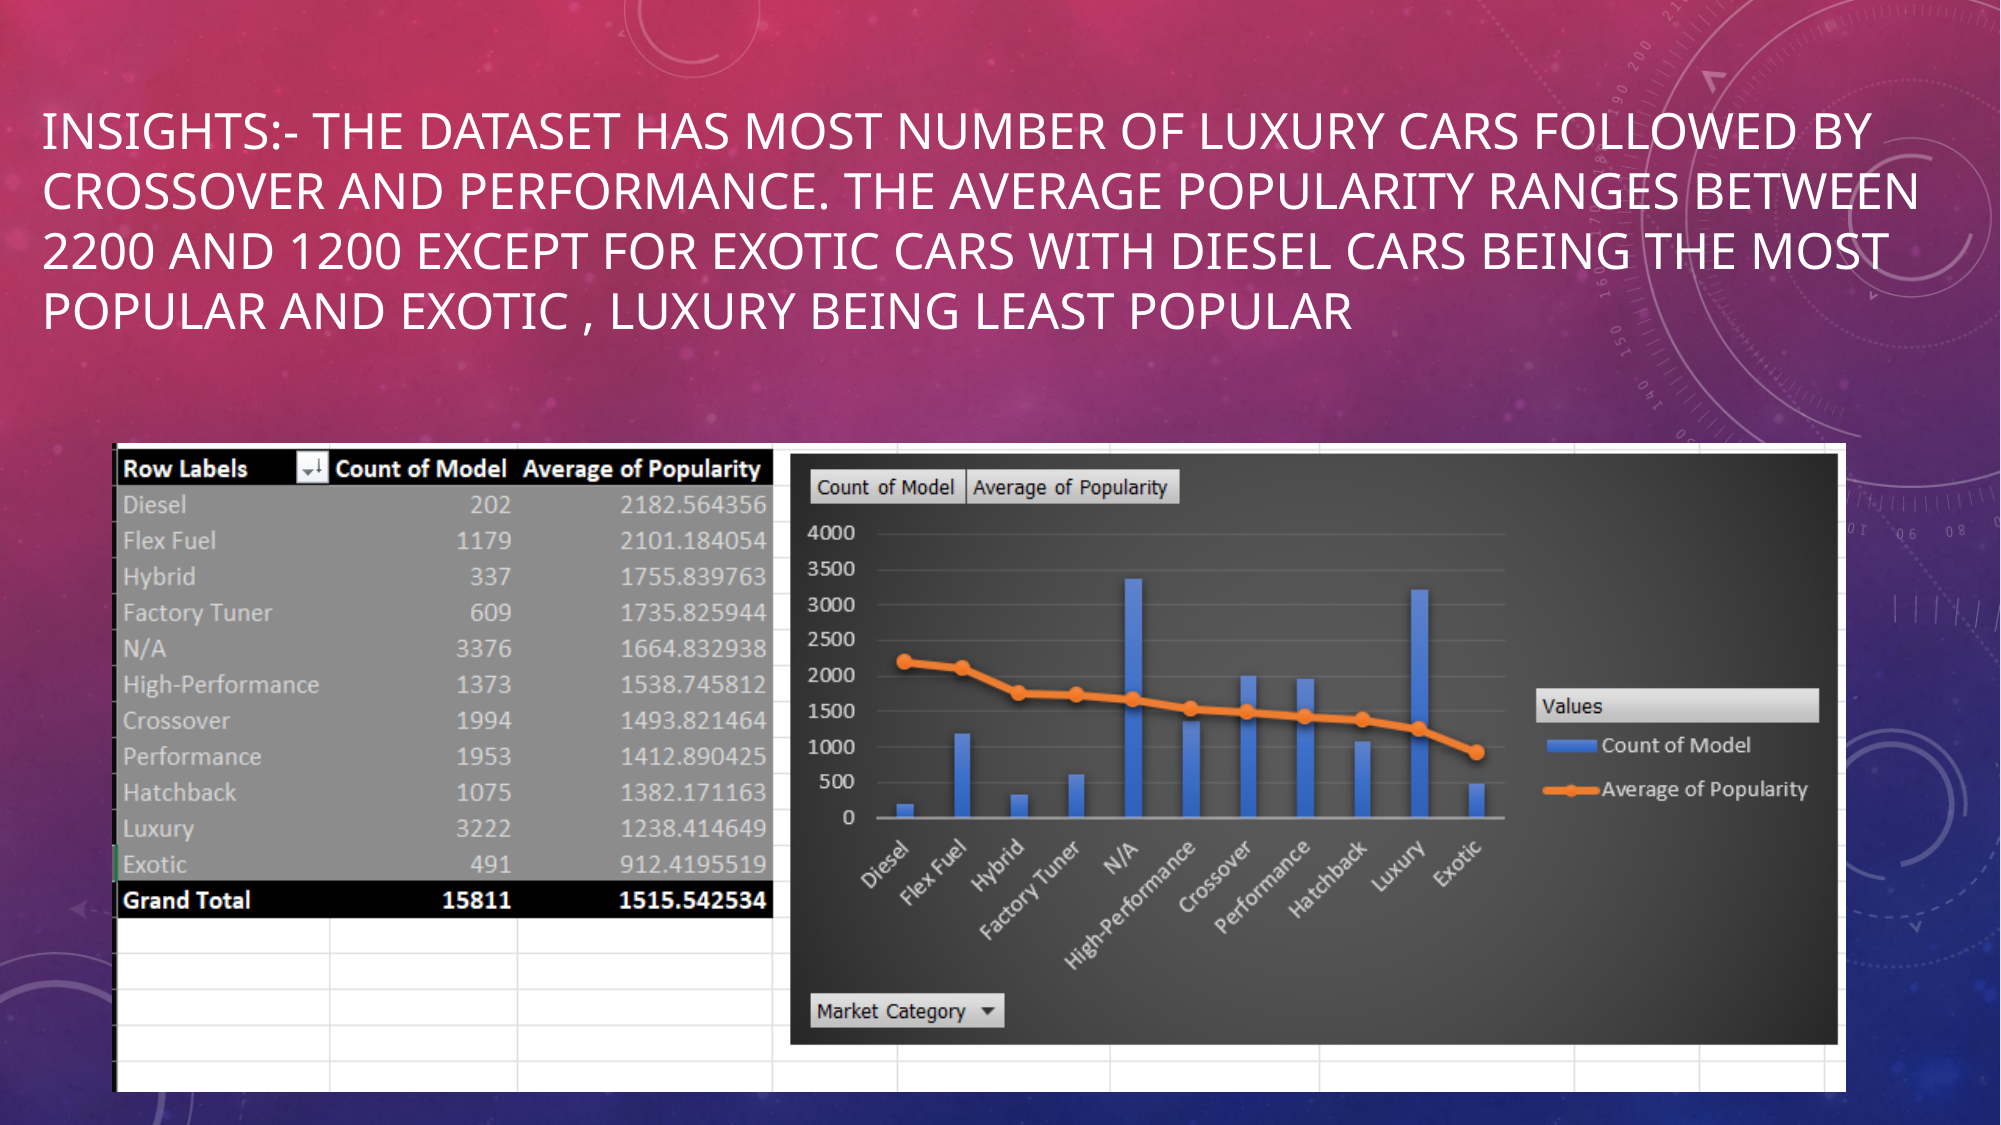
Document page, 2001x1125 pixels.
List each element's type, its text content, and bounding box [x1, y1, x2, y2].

picture [0, 0, 2001, 1125]
title INSIGHTS:- THE DATASET HAS MOST NUMBER OF LUXURY CARS FOLLOWED BY CROSSOVER AND PERFORMANCE. THE AVERAGE POPULARITY RANGES BETWEEN 2200 AND 1200 EXCEPT FOR EXOTIC CARS WITH DIESEL CARS BEING THE MOST POPULAR AND EXOTIC , LUXURY BEING LEAST POPULAR [26, 99, 1970, 339]
